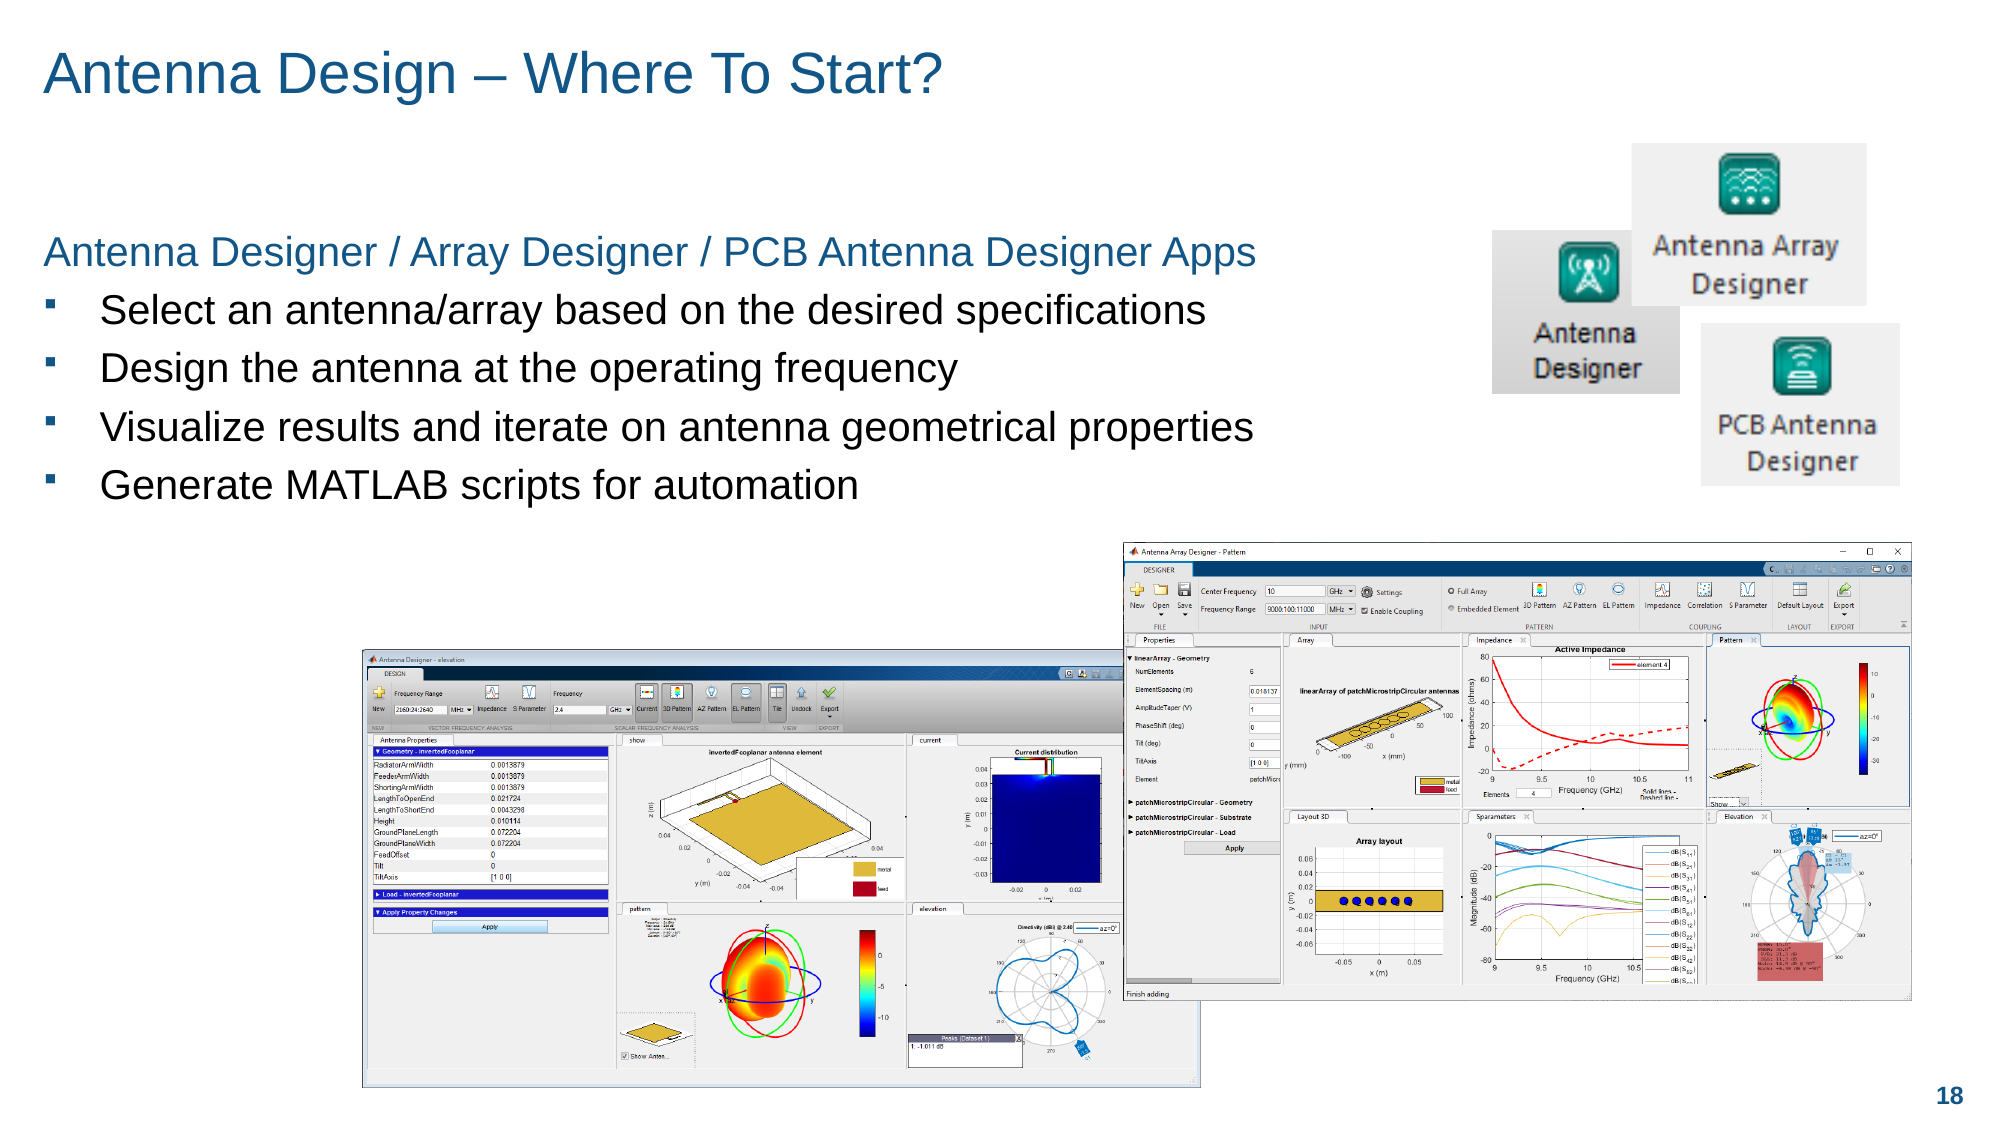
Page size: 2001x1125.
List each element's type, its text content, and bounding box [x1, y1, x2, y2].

picture [1491, 143, 1867, 394]
list Antenna Designer / Array Designer / PCB Antenna Designer Apps Select an antenna/array based on the desired specifications Design the antenna at the operating frequency Visualize results and iterate on antenna geometrical properties Generate MATLAB scripts for automation [28, 216, 1613, 1012]
picture [362, 542, 1912, 1088]
picture [1701, 322, 1900, 486]
title Antenna Design – Where To Start? [28, 28, 2000, 191]
